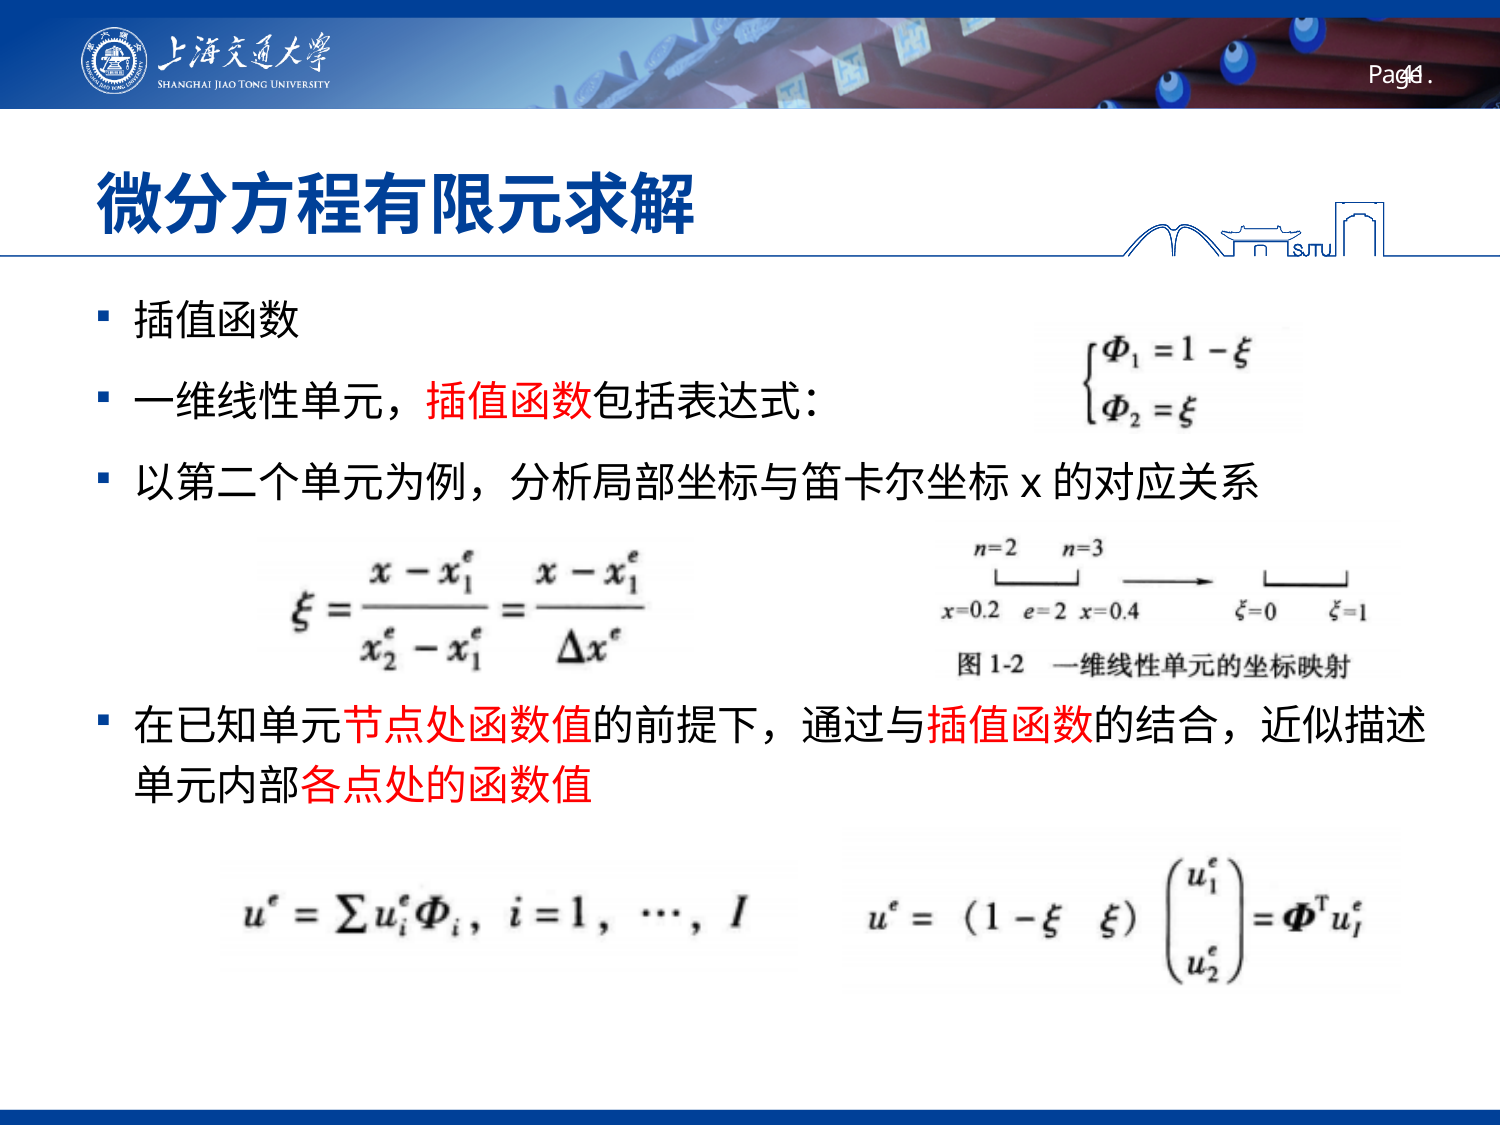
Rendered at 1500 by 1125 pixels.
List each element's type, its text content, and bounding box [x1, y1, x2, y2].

picture [257, 534, 694, 683]
picture [842, 827, 1401, 1008]
title 微分方程有限元求解 [81, 160, 1455, 255]
picture [0, 18, 1500, 109]
picture [935, 520, 1401, 697]
picture [220, 857, 798, 972]
picture [1034, 314, 1303, 434]
